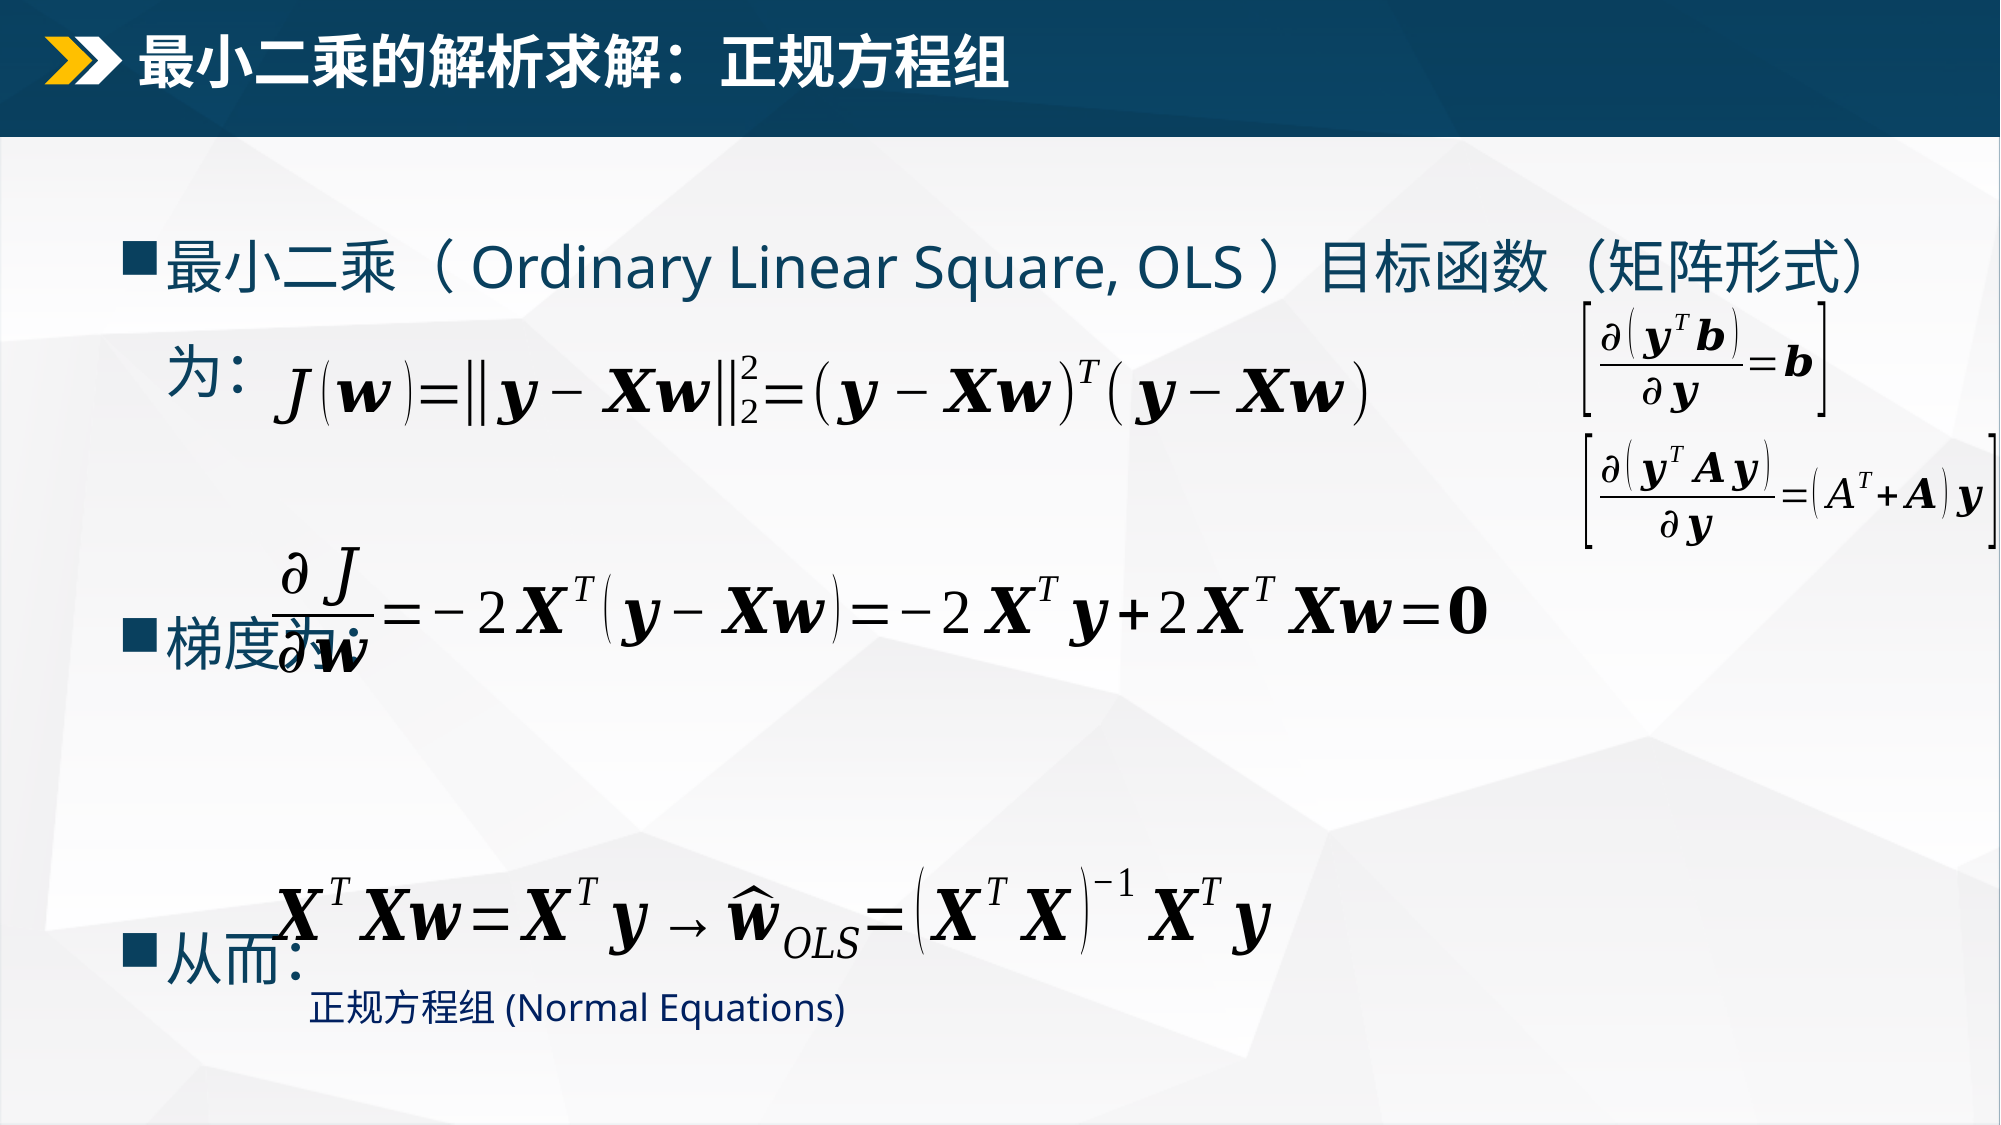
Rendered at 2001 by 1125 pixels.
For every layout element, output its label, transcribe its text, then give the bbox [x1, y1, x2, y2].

picture [0, 0, 2000, 1125]
title 最小二乘的解析求解：正规方程组 [122, 25, 1723, 137]
text_box 正规方程组(Normal Equations) [294, 976, 861, 1036]
list 最小二乘（Ordinary Linear Square, OLS）目标函数（矩阵形式）为： 梯度为： 从而： [103, 188, 1969, 1048]
